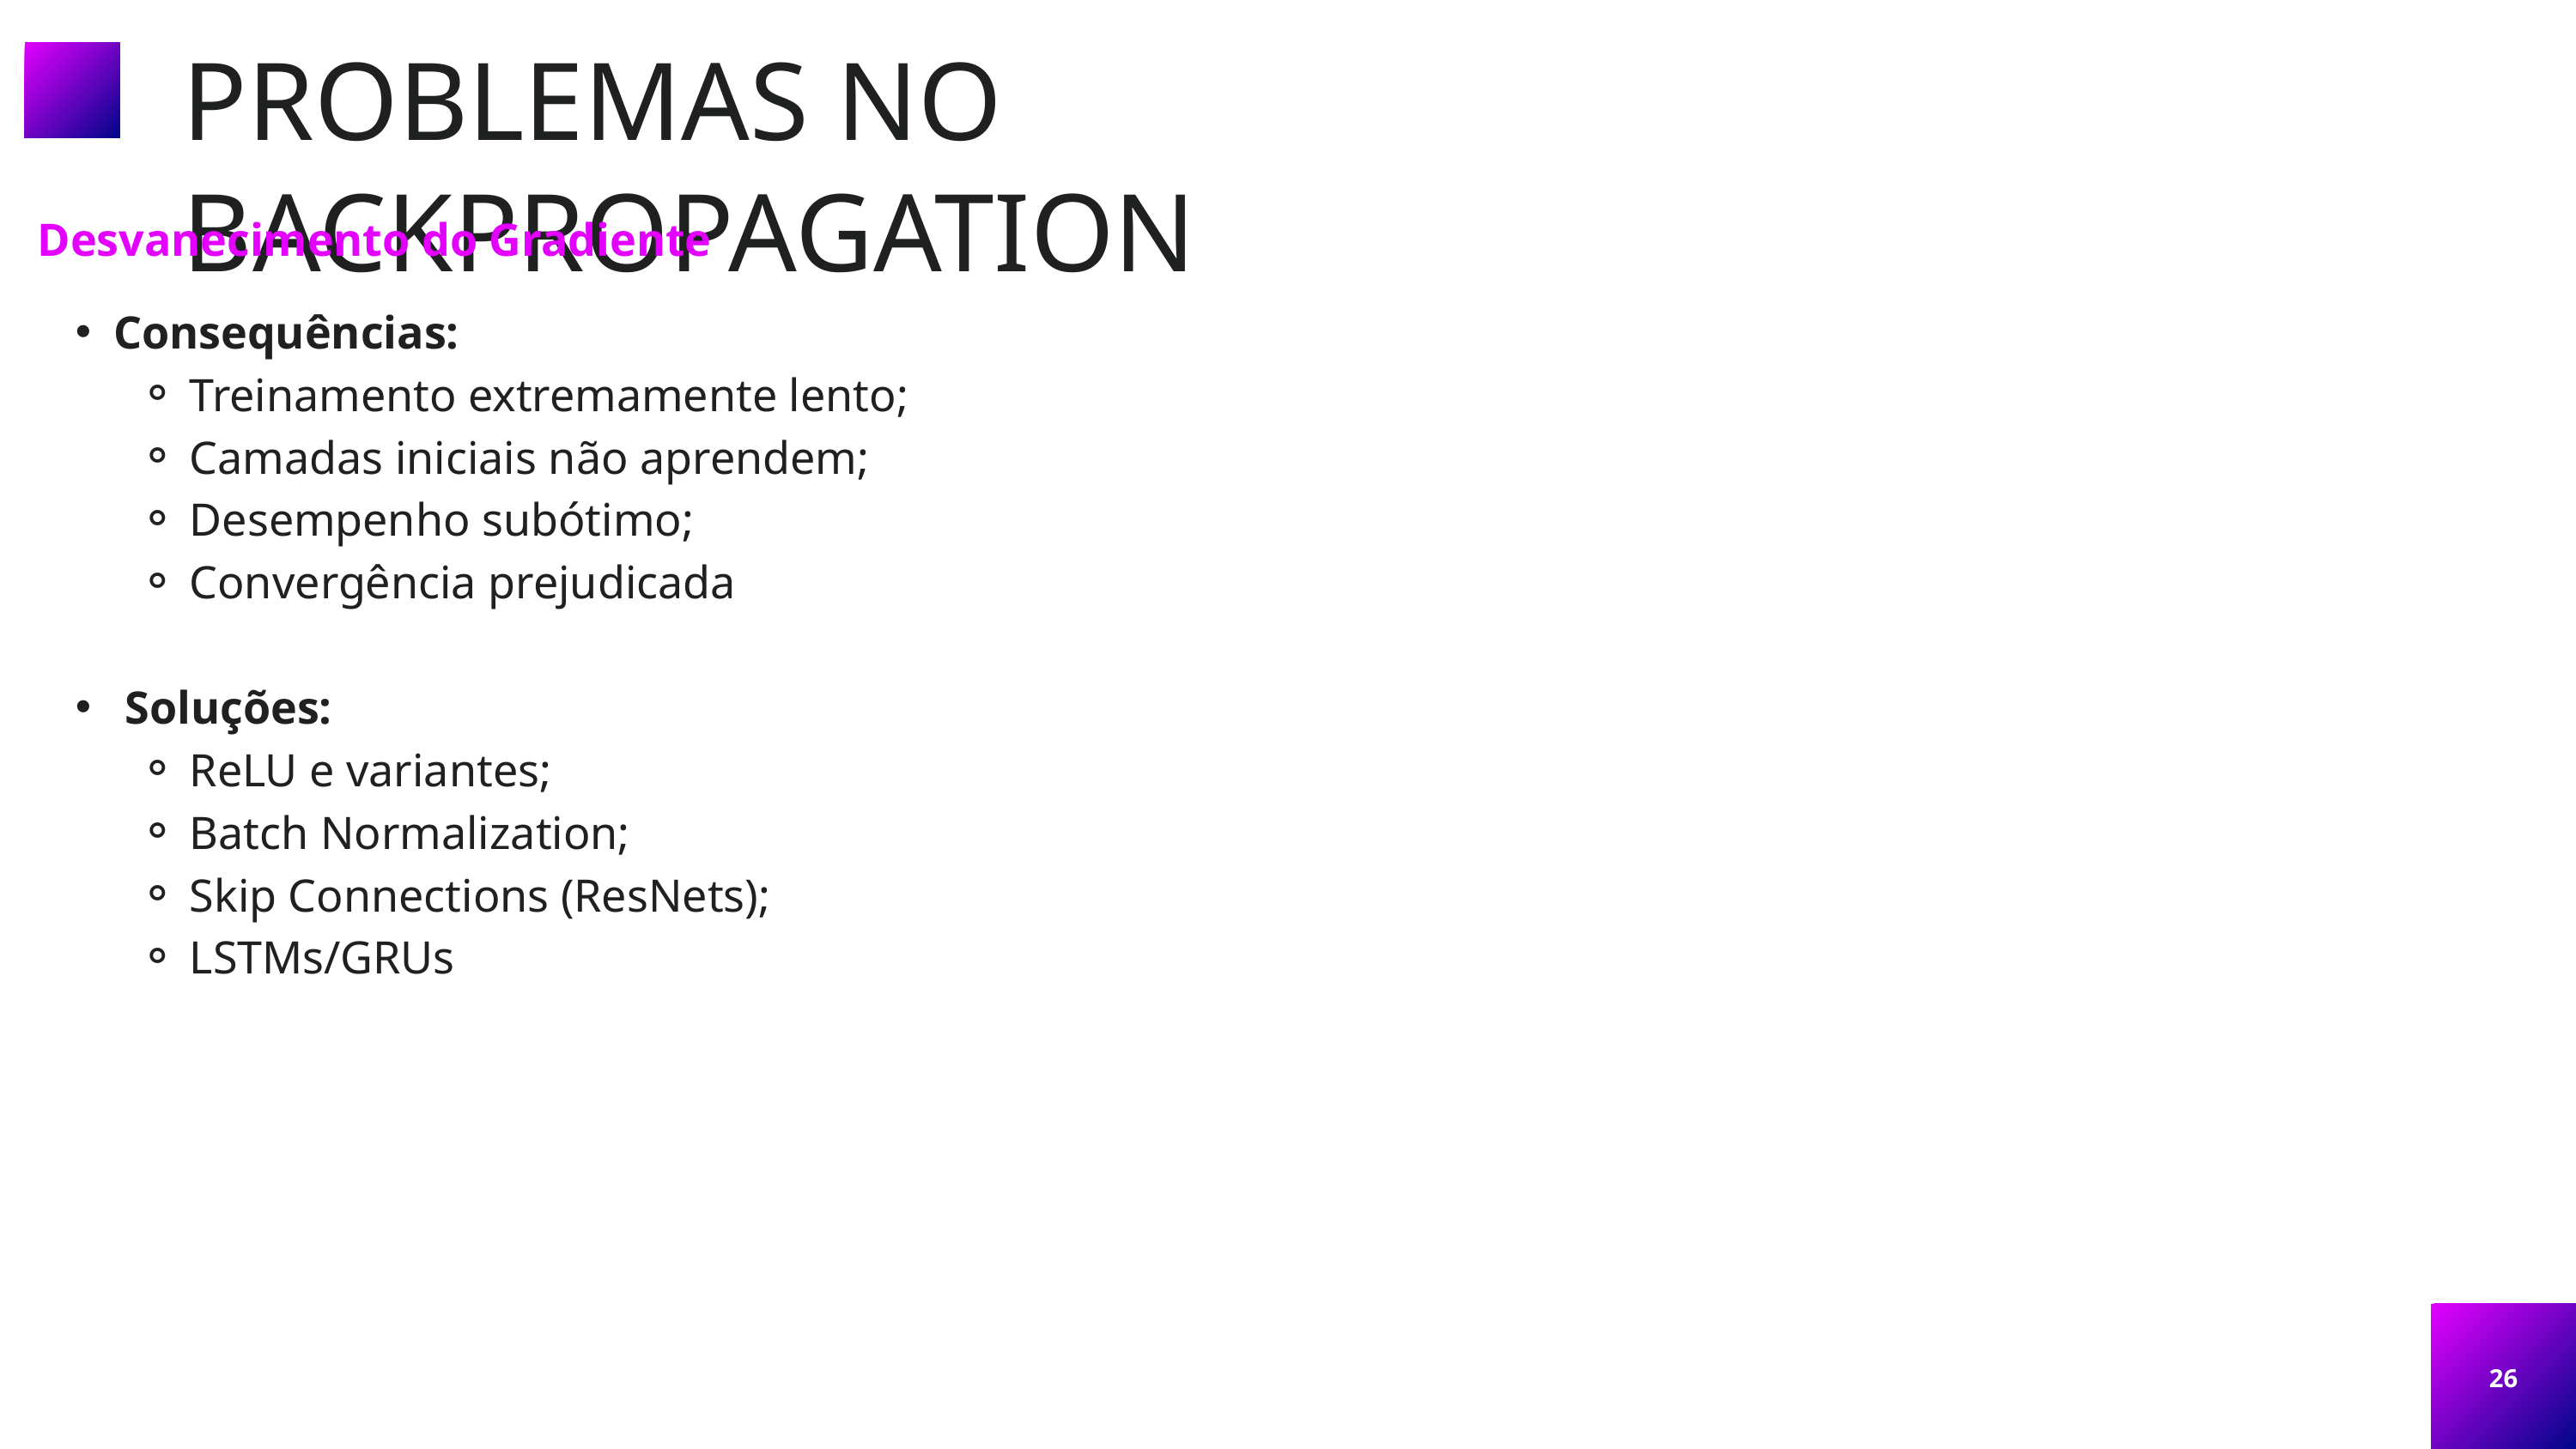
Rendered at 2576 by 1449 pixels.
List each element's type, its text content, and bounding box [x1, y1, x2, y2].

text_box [2430, 1303, 2576, 1449]
text_box Consequências: Treinamento extremamente lento; Camadas iniciais não aprendem; Desempenho subótimo; Convergência prejudicada Soluções: ReLU e variantes; Batch Normalization; Skip Connections (ResNets); LSTMs/GRUs [37, 294, 1823, 984]
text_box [24, 42, 121, 138]
text_box PROBLEMAS NO BACKPROPAGATION [182, 31, 1823, 294]
text_box Desvanecimento do Gradiente [37, 203, 904, 266]
